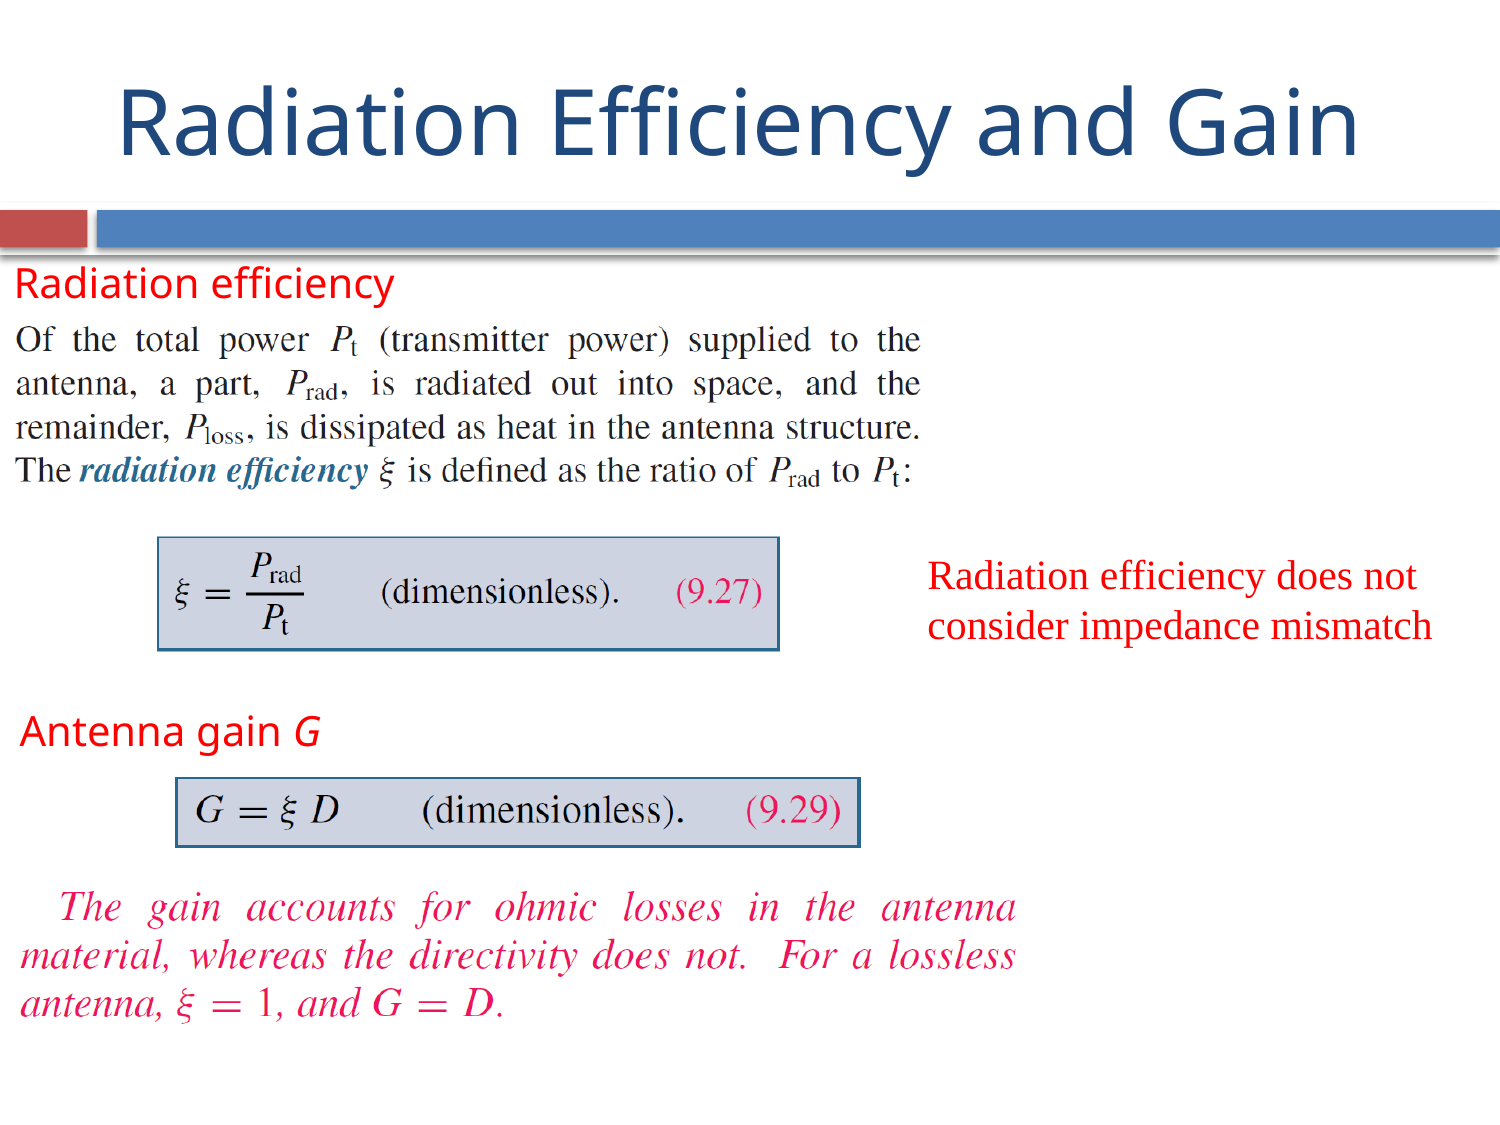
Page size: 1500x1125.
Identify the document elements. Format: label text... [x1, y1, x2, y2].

text_box Radiation efficiency [0, 249, 410, 315]
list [12, 315, 925, 663]
text_box Radiation efficiency does not consider impedance mismatch [929, 540, 1450, 656]
text_box Antenna gain G [4, 697, 336, 763]
title Radiation Efficiency and Gain [100, 37, 1500, 200]
picture [12, 772, 1026, 1031]
